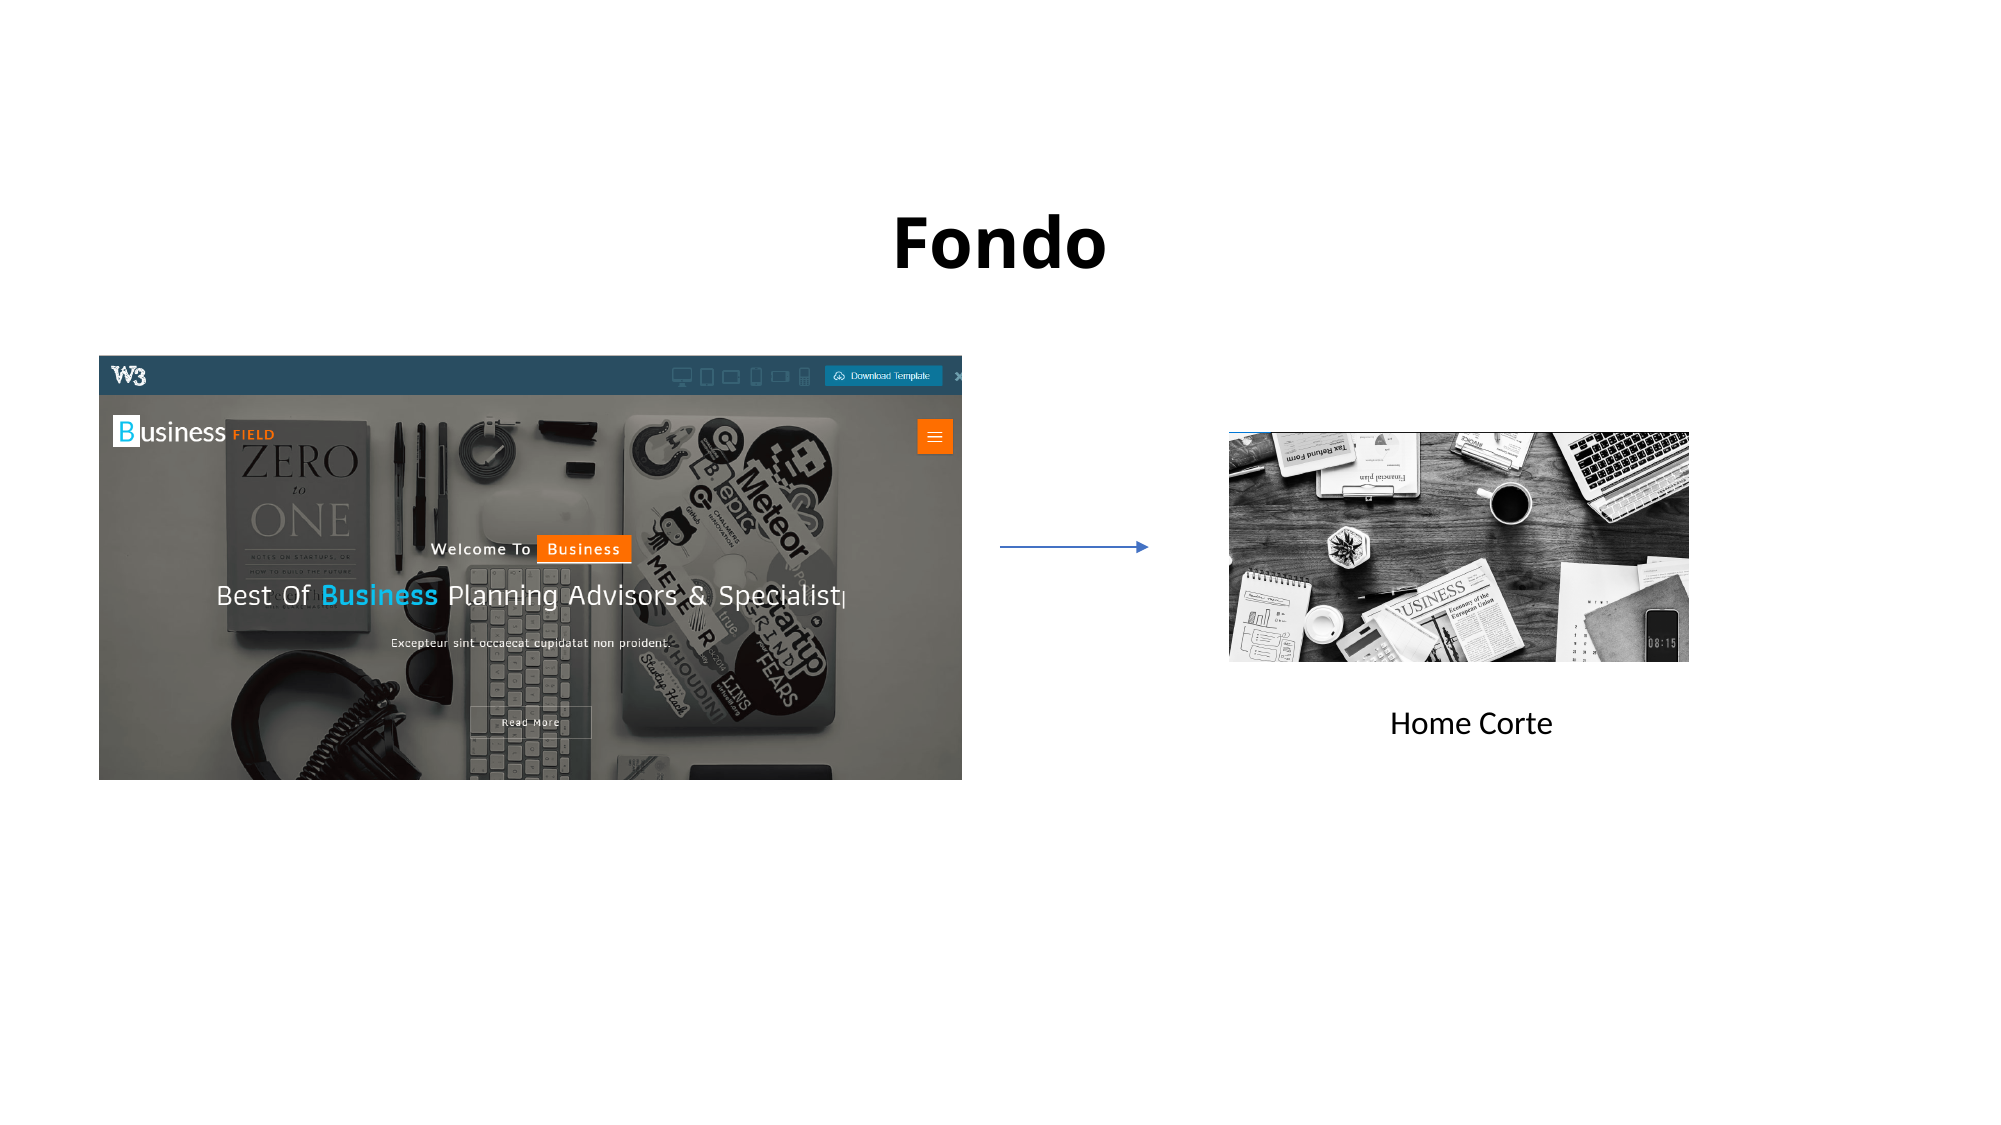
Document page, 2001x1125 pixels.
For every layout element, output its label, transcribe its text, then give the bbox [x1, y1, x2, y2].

picture [1229, 432, 1689, 662]
text_box Home Corte [1295, 693, 1649, 749]
picture [99, 355, 962, 780]
title Fondo [249, 184, 1750, 292]
